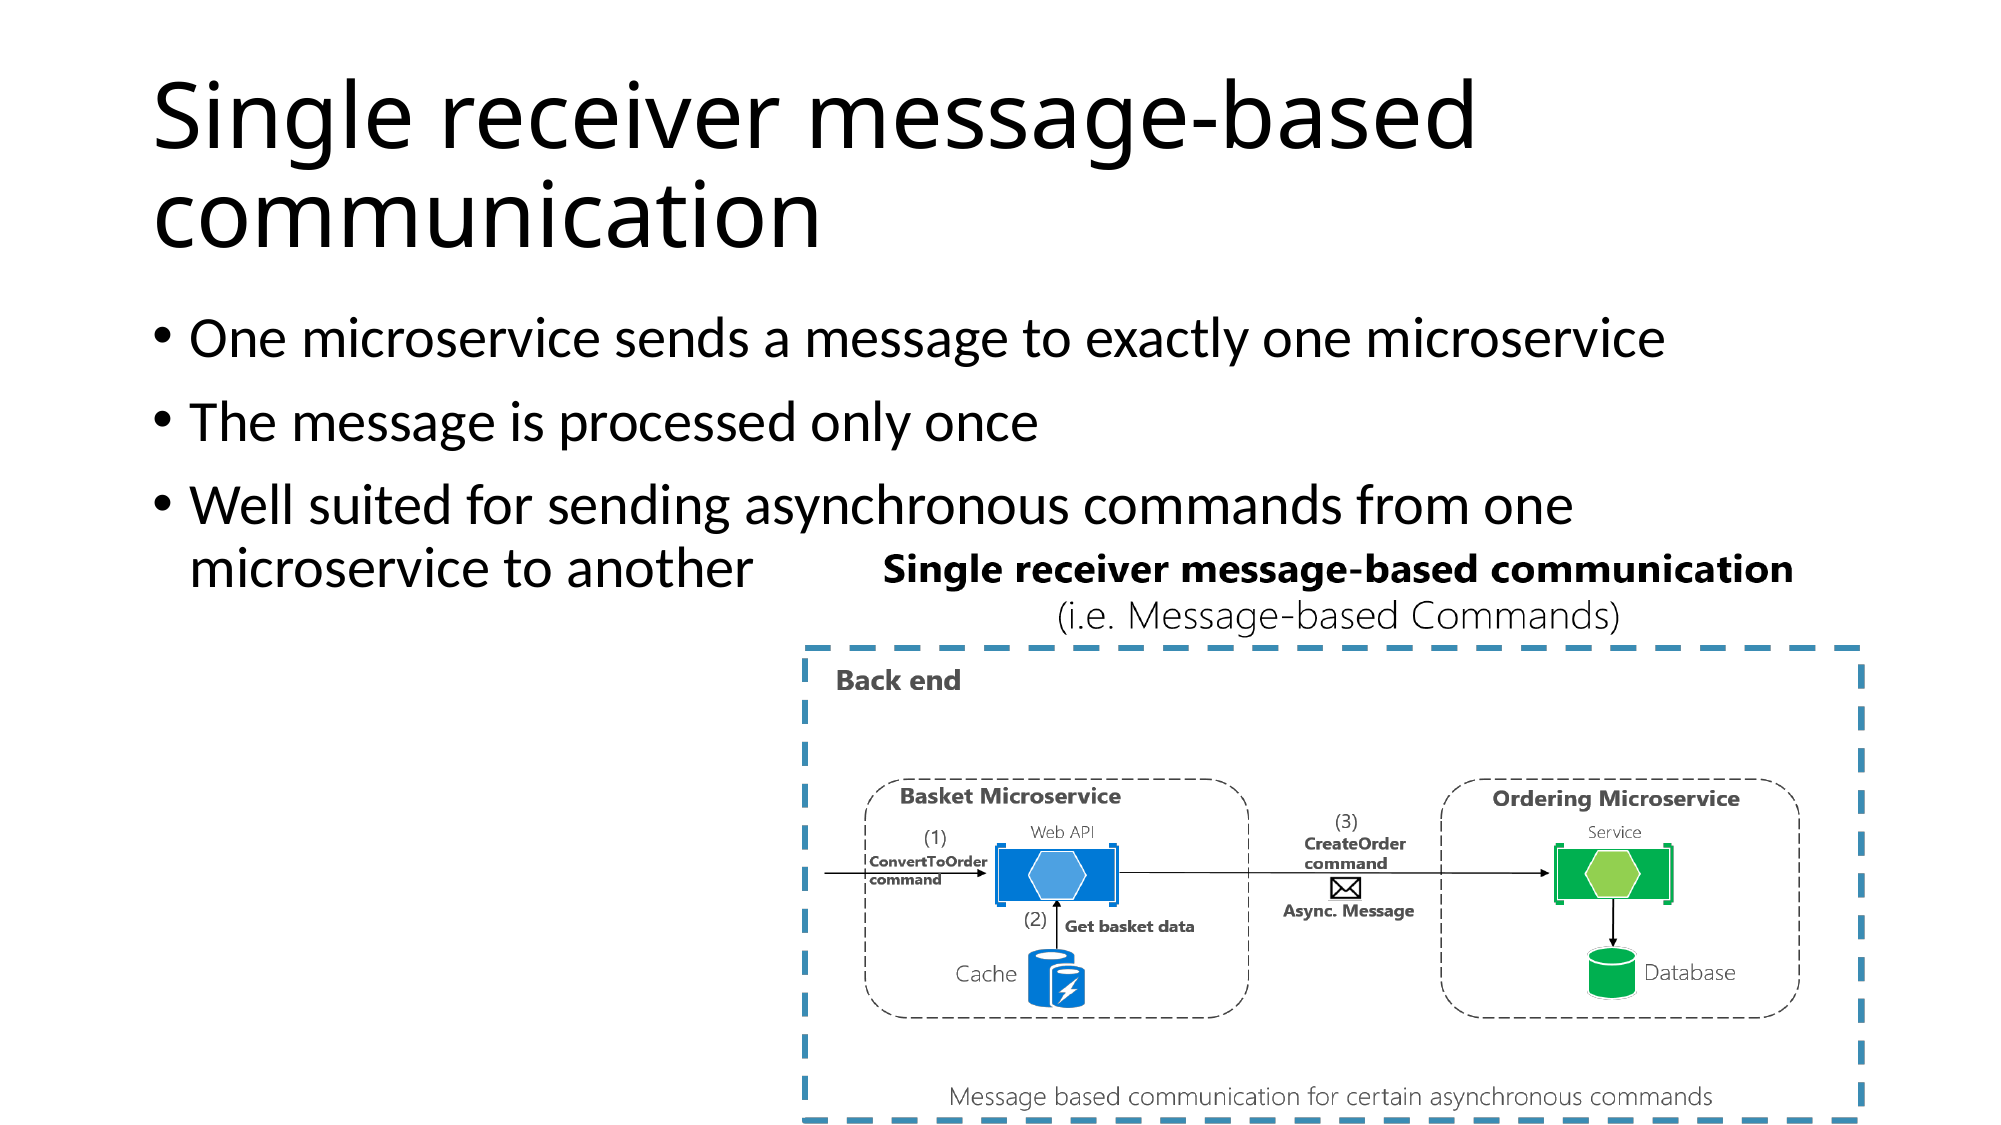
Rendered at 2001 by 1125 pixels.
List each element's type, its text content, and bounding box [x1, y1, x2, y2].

title Single receiver message-based communication [137, 59, 1863, 278]
list One microservice sends a message to exactly one microservice The message is processed only once Well suited for sending asynchronous commands from one microservice to another [137, 299, 1863, 1014]
picture [788, 531, 1889, 1125]
